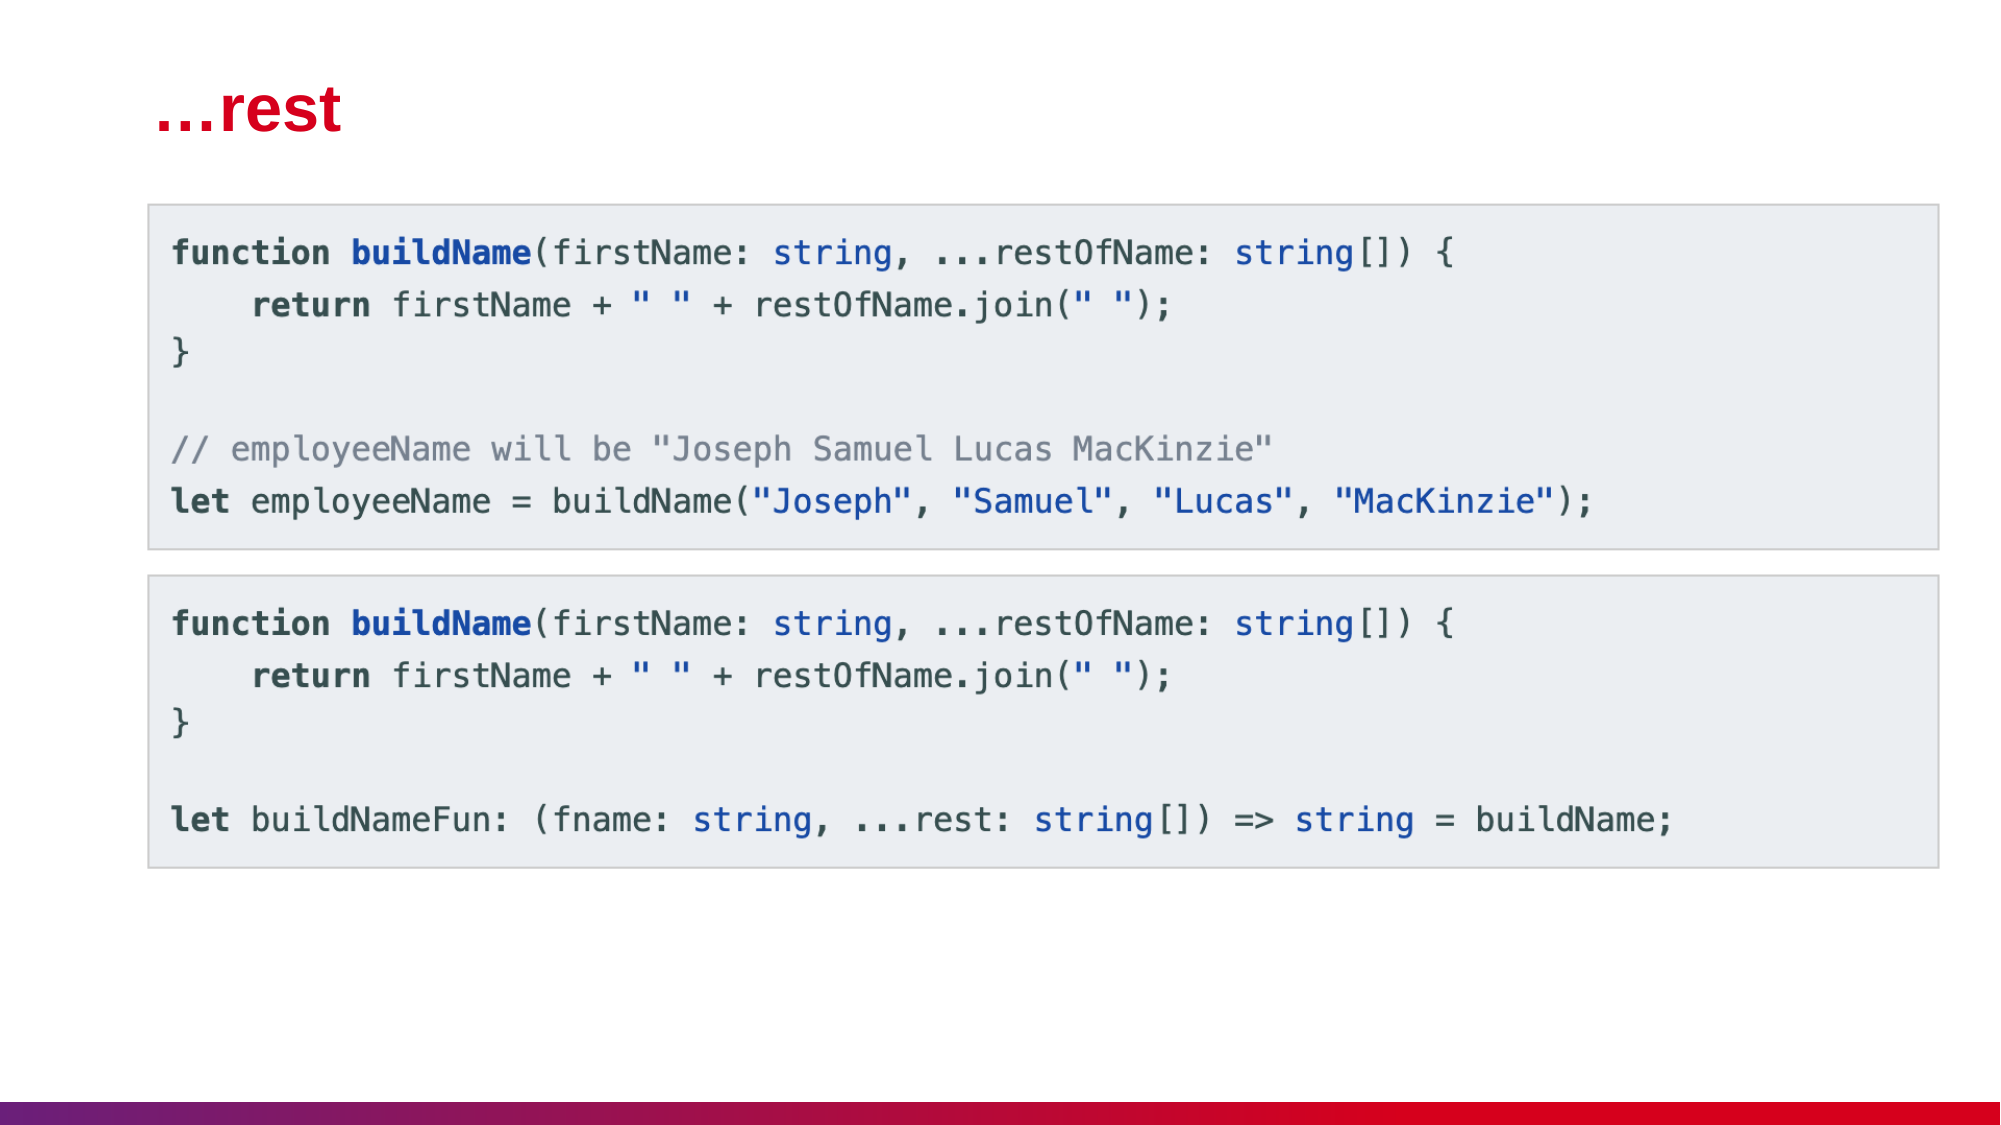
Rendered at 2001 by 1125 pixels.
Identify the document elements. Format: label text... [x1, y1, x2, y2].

title …rest [137, 66, 1826, 155]
picture [137, 189, 1951, 876]
